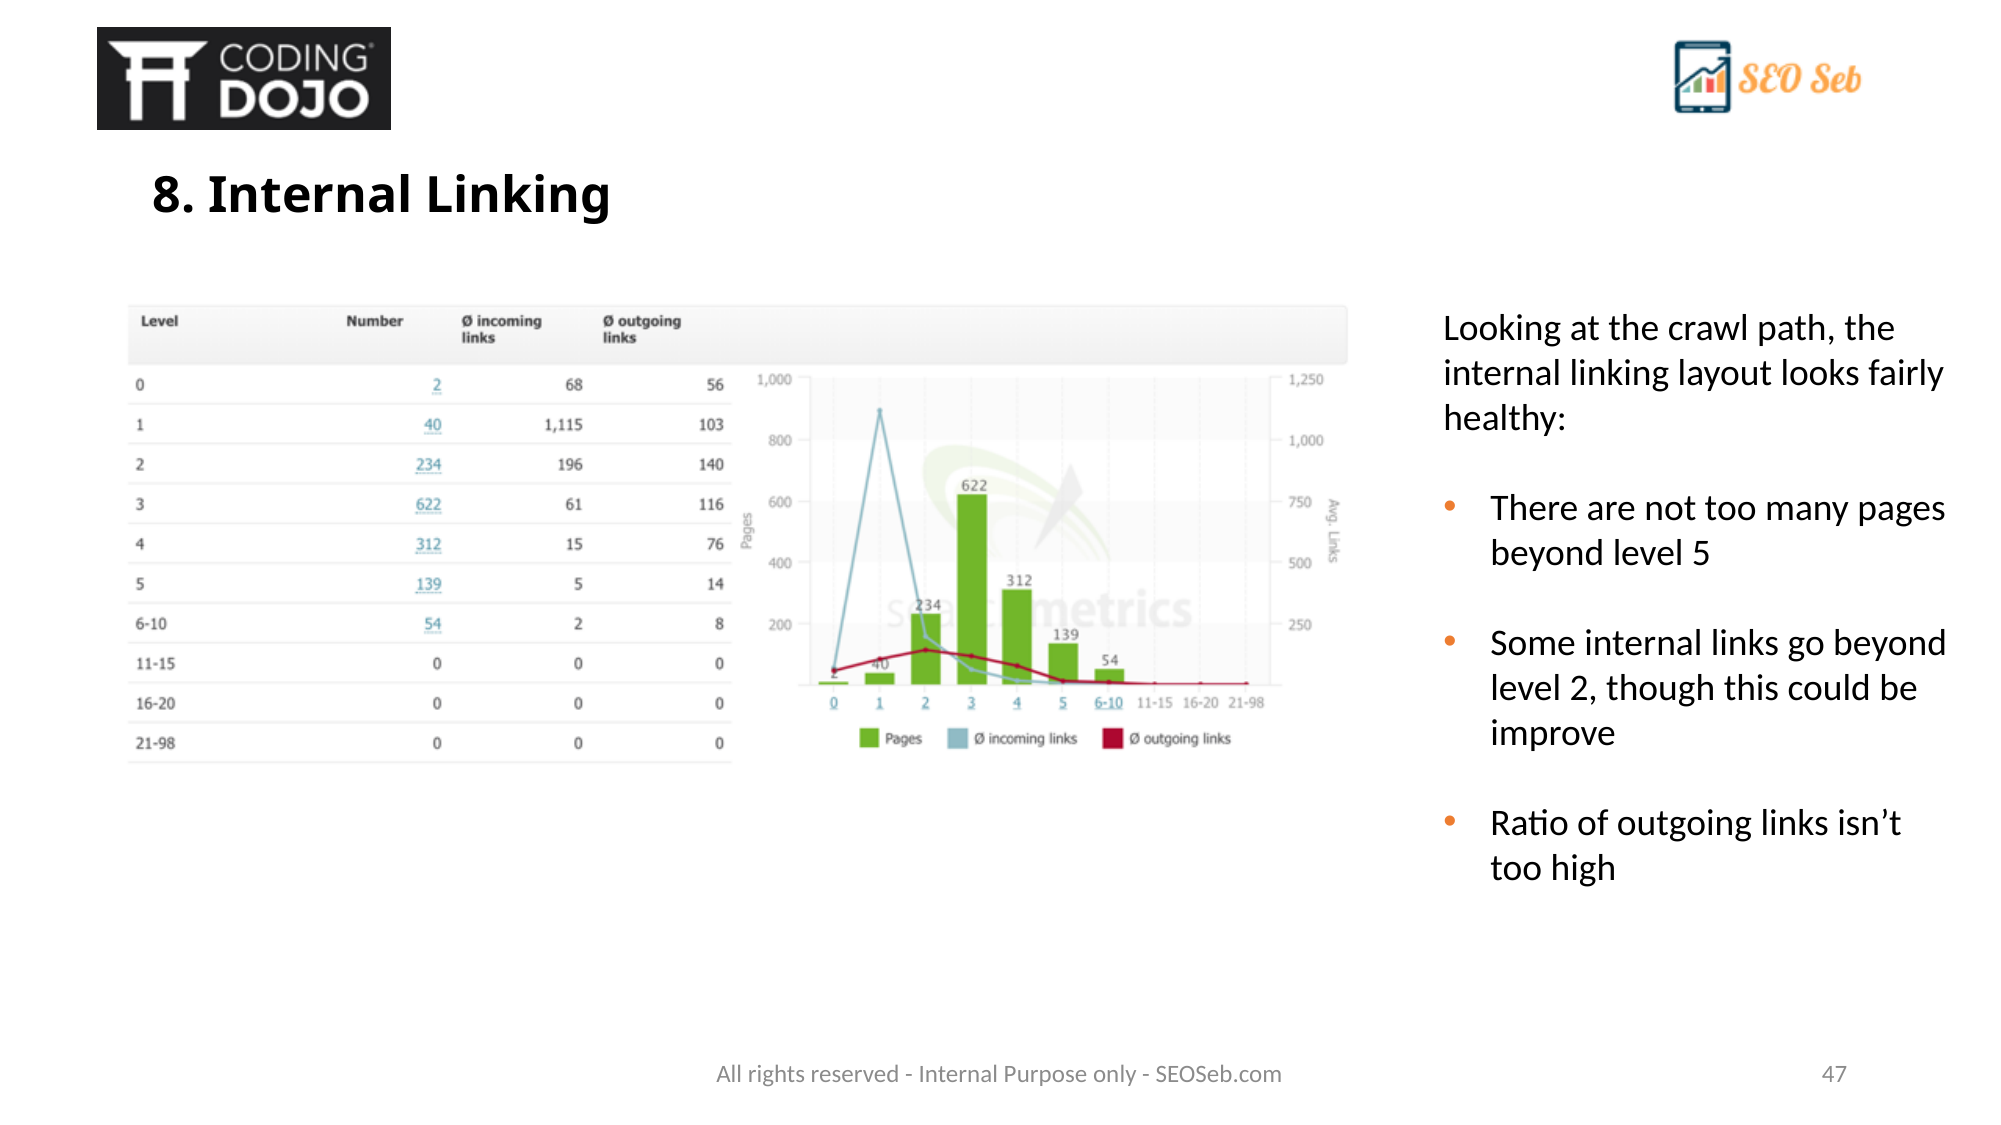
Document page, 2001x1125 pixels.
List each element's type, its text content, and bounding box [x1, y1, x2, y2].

text_box Looking at the crawl path, the internal linking layout looks fairly healthy: There are not too many pages beyond level 5 Some internal links go beyond level 2, though this could be improve Ratio of outgoing links isn’t too high [1428, 295, 1967, 896]
title 8. Internal Linking [137, 151, 1863, 240]
picture [119, 295, 1356, 779]
footer All rights reserved - Internal Purpose only - SEOSeb.com [662, 1042, 1338, 1103]
slide_number 47 [1412, 1042, 1863, 1103]
picture [97, 27, 391, 130]
picture [1657, 27, 1881, 130]
